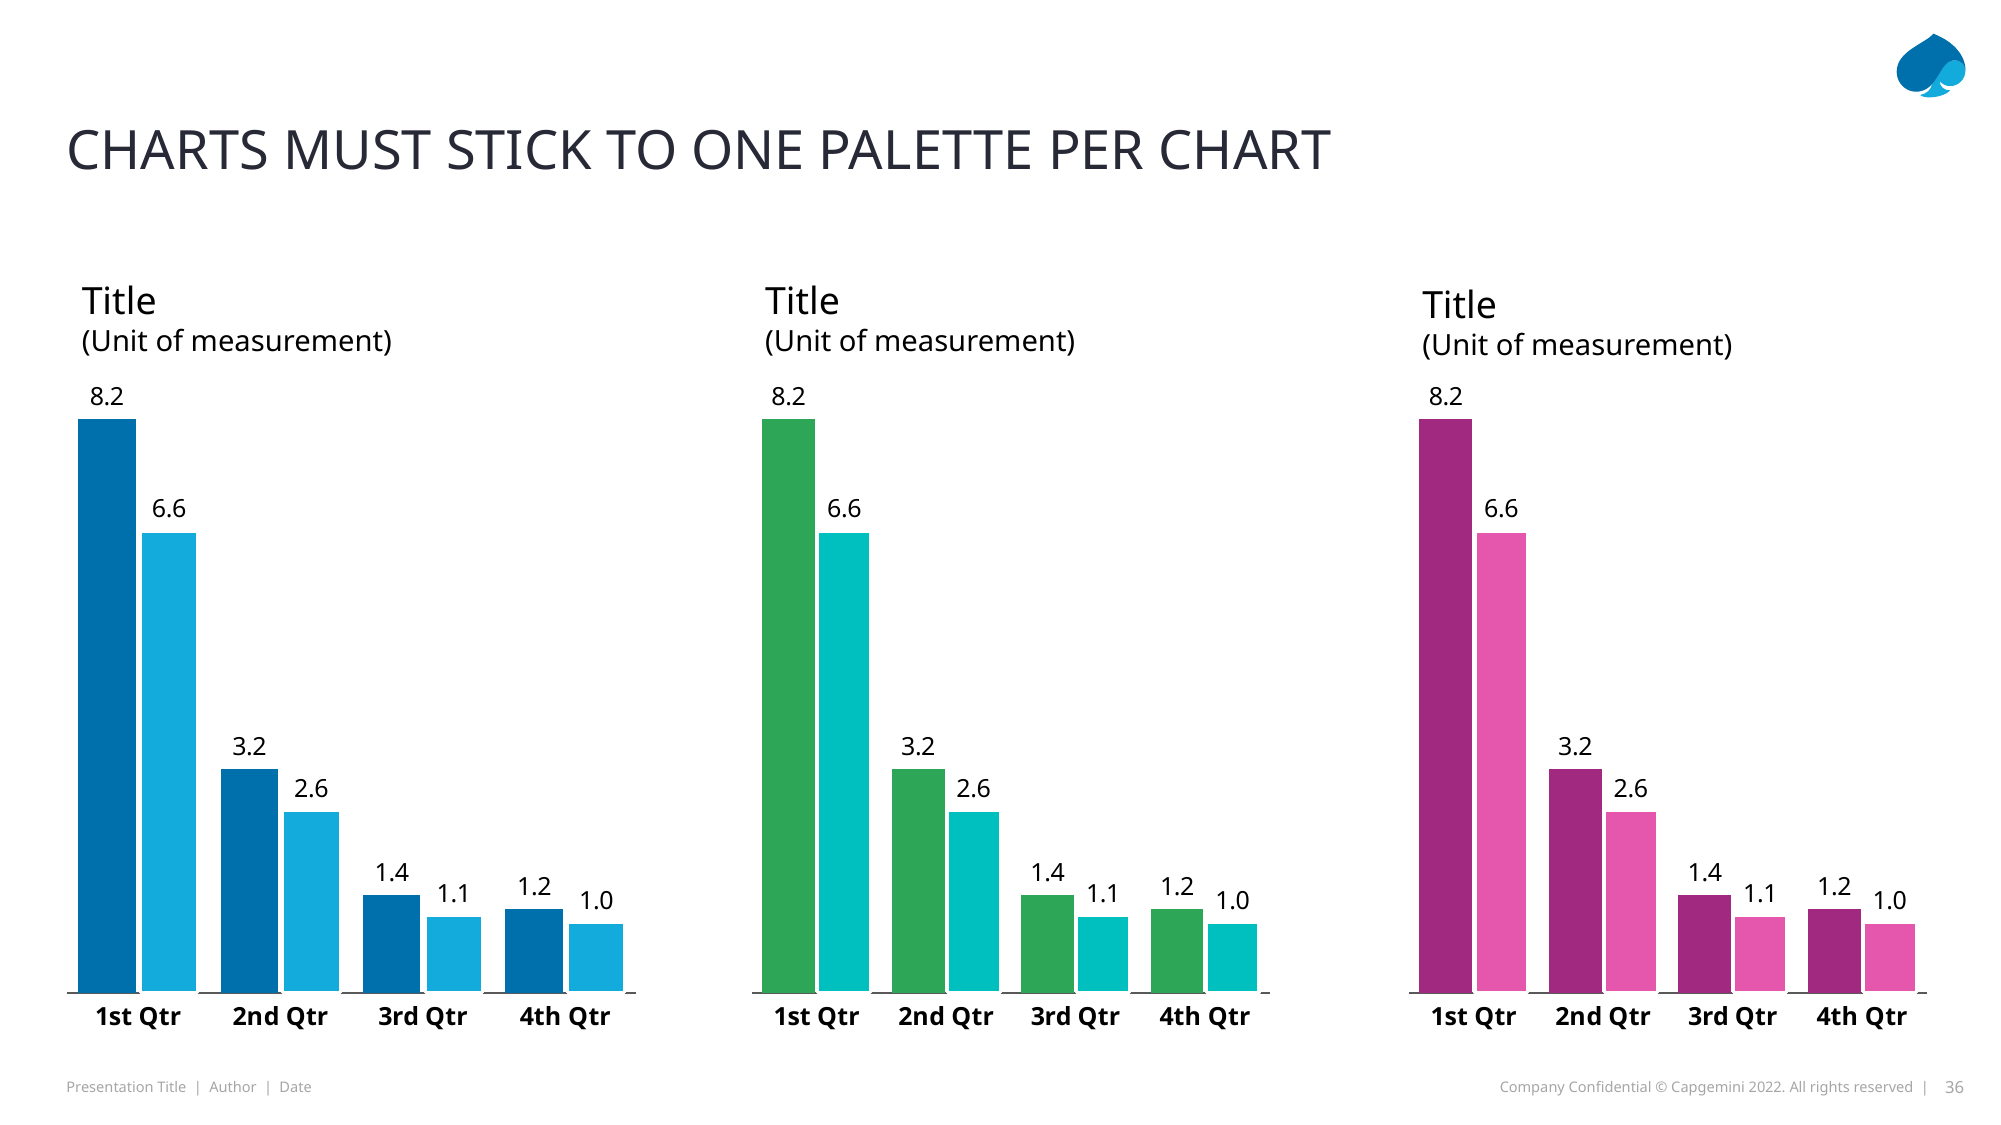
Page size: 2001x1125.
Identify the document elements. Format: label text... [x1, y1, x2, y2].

chart [728, 269, 1293, 1050]
chart [41, 269, 662, 1050]
title Charts MUST stick to one palette per chart [66, 63, 1863, 182]
chart [1385, 269, 1950, 1050]
